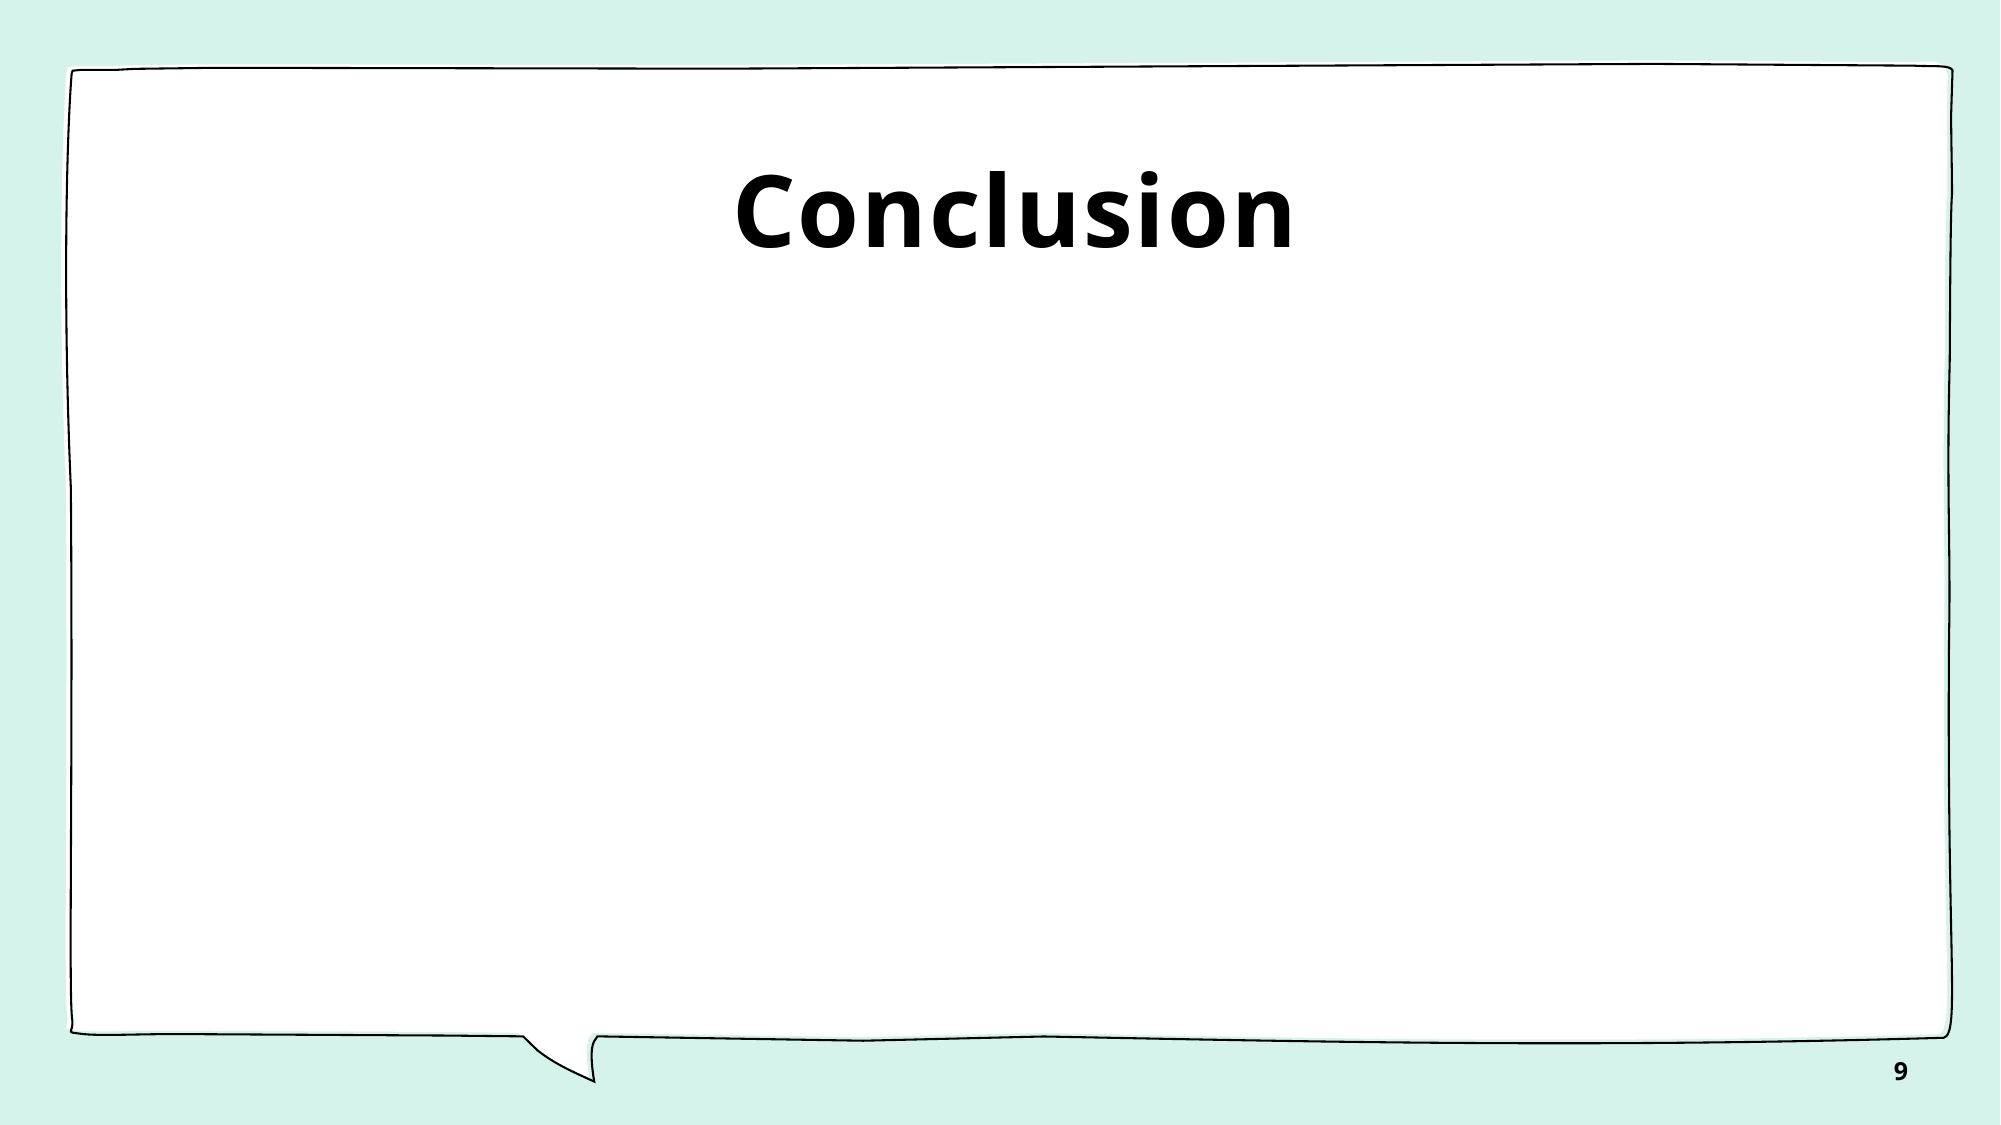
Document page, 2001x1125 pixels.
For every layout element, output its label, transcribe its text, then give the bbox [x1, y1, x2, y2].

slide_number 9 [1837, 1042, 1924, 1103]
title Conclusion [167, 91, 1863, 324]
